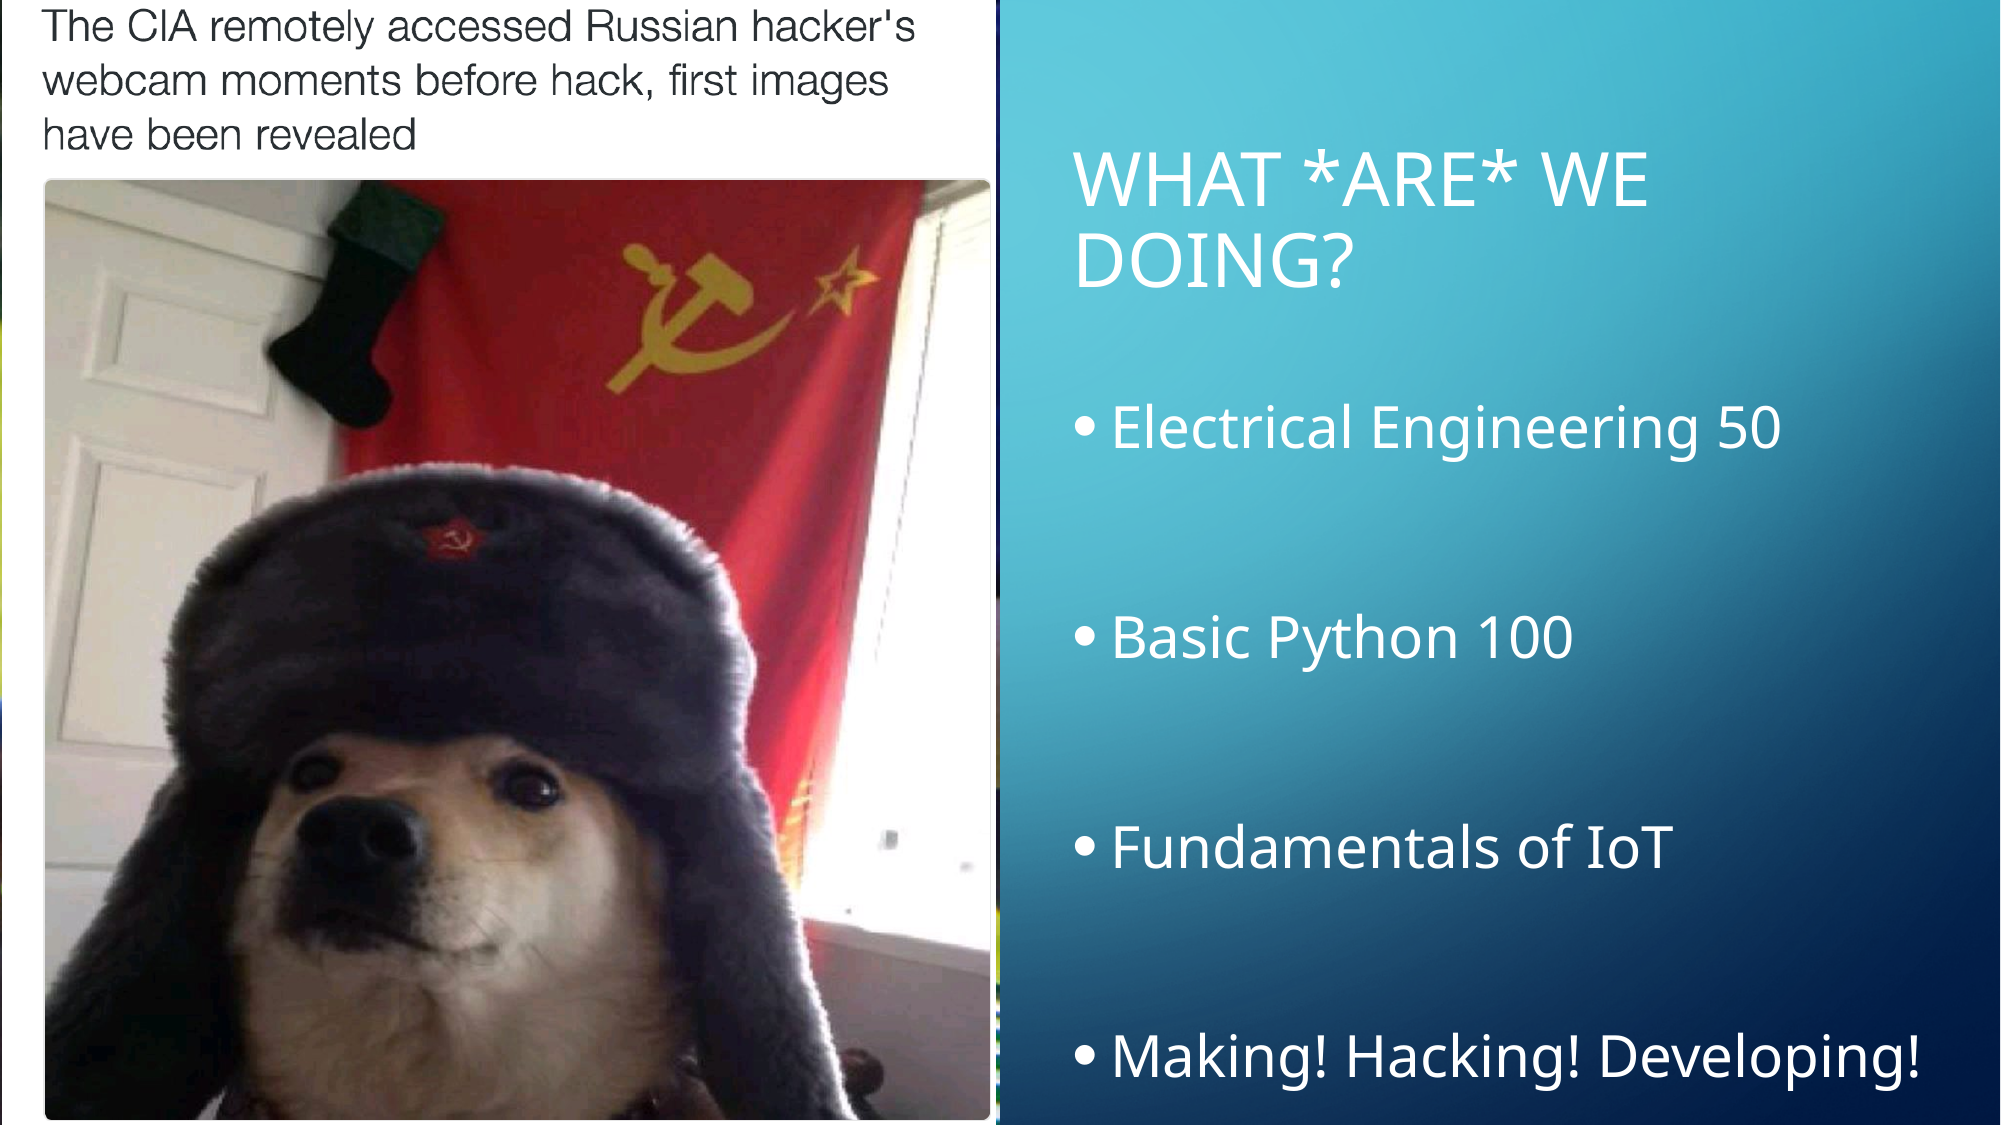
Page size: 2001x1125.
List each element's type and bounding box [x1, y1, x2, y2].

text_box [1001, 0, 2000, 1125]
picture [0, 0, 1001, 1125]
